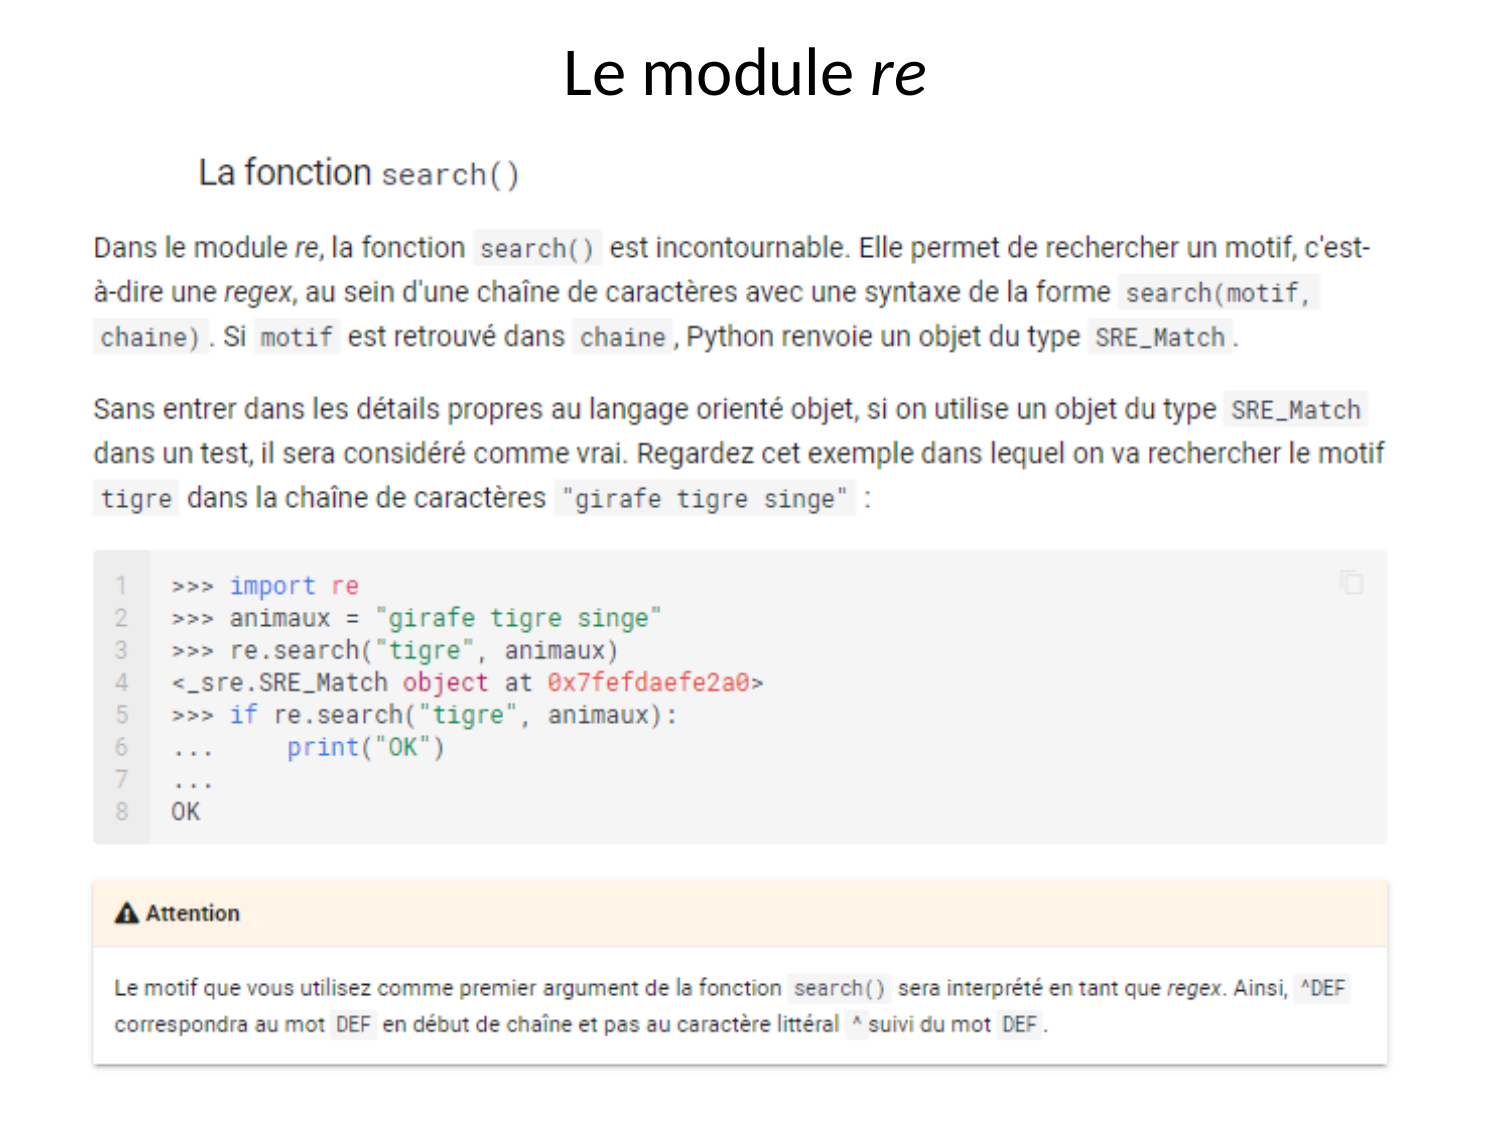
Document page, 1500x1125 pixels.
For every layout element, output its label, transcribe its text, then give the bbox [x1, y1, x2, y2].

title Le module re [0, 0, 1475, 146]
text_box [87, 145, 1412, 1103]
